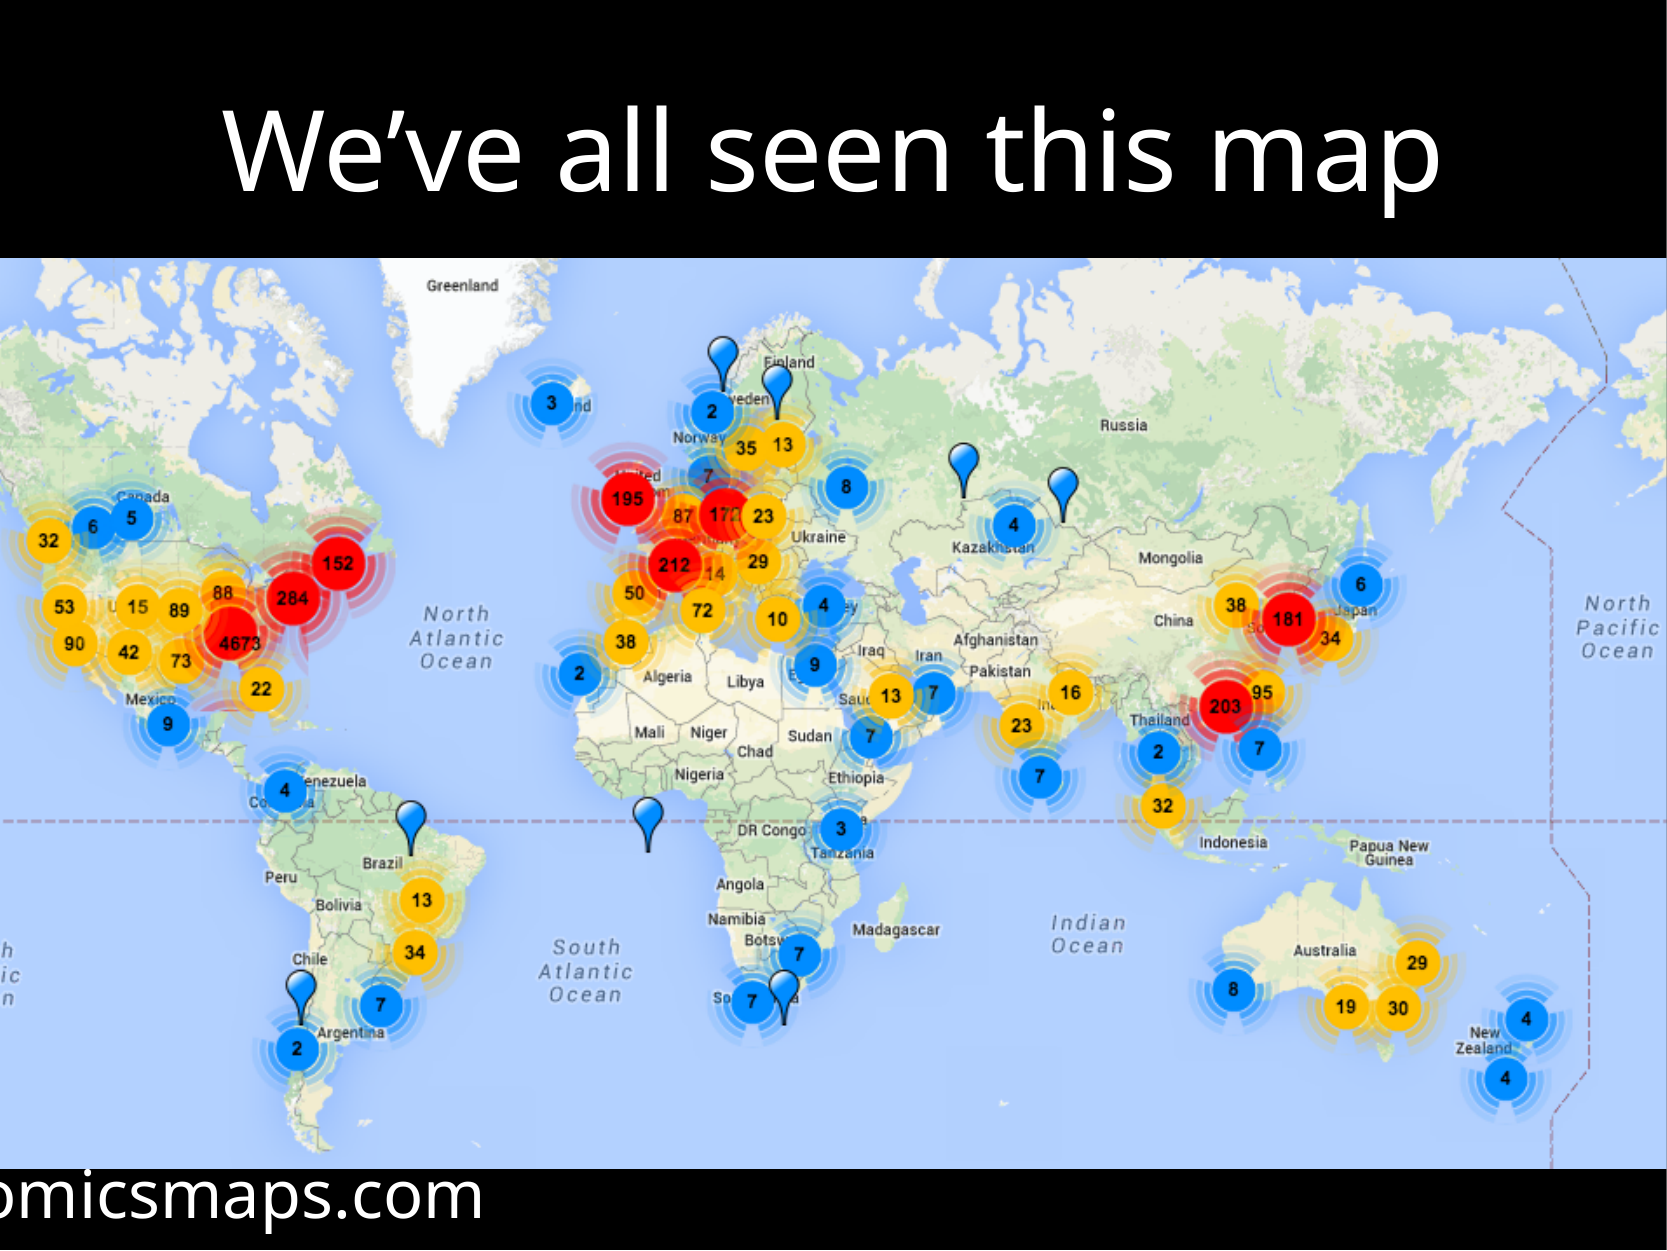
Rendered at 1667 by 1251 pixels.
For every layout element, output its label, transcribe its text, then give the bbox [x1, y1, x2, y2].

text_box omicsmaps.com [0, 1175, 502, 1240]
picture [0, 258, 1667, 1169]
title We’ve all seen this map [53, 33, 1613, 257]
